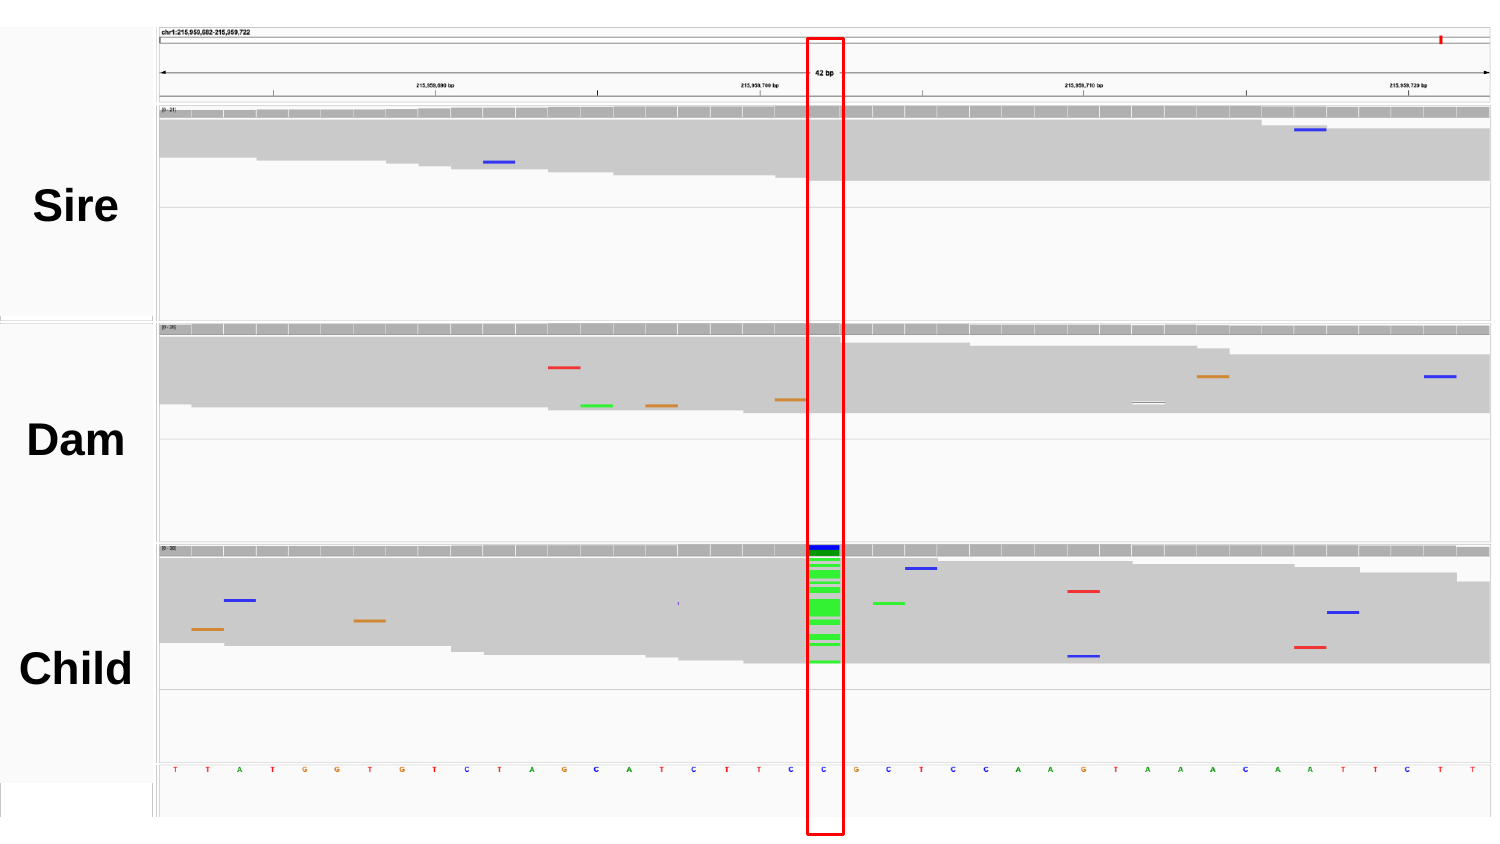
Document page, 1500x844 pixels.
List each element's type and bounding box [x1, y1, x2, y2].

picture [0, 26, 1500, 817]
text_box [807, 825, 844, 835]
